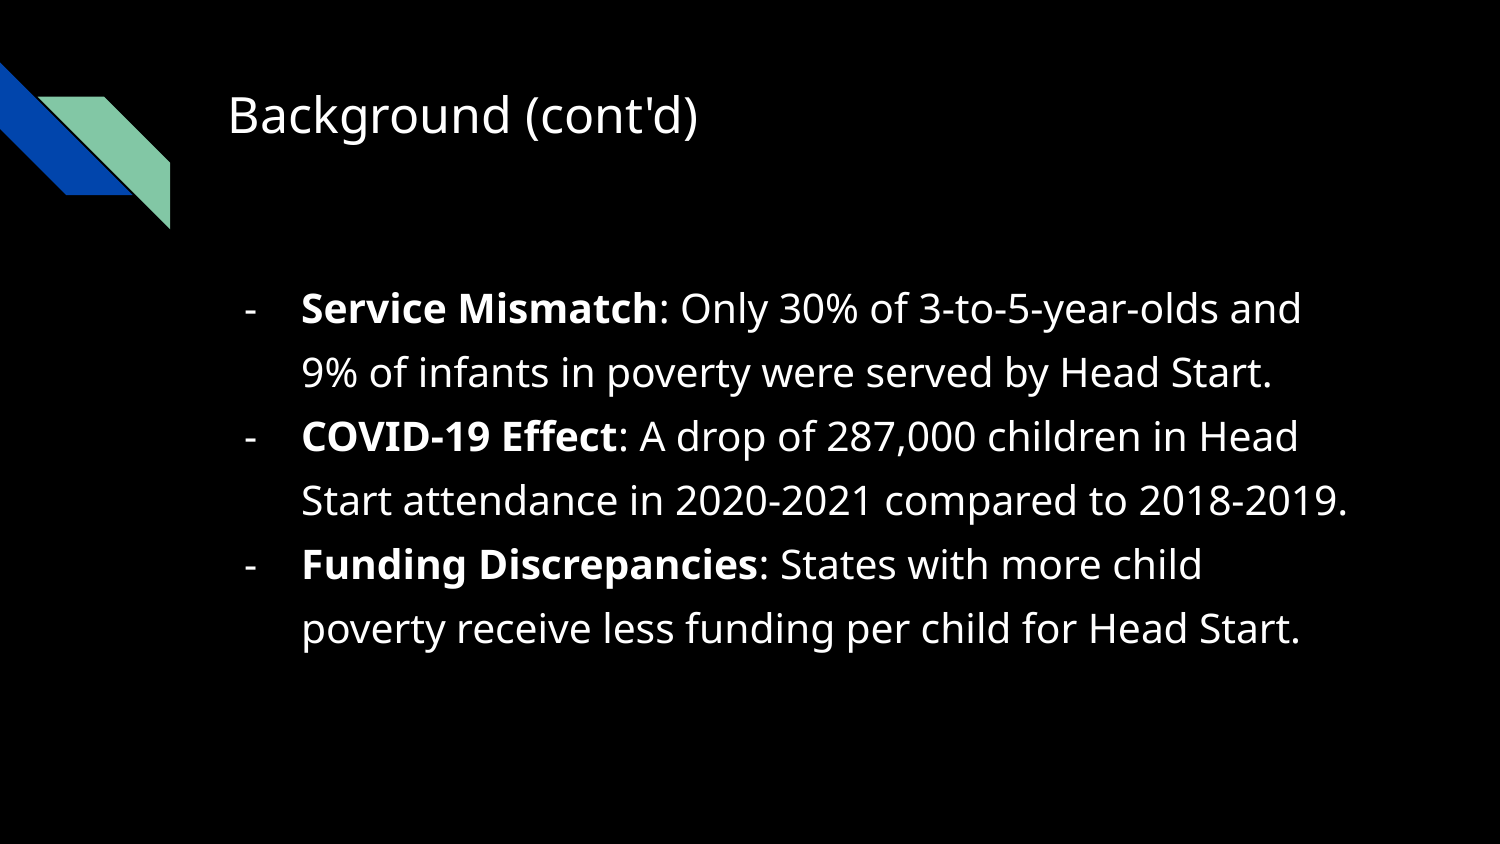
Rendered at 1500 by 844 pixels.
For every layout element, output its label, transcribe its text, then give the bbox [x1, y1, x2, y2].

list Service Mismatch: Only 30% of 3-to-5-year-olds and 9% of infants in poverty were served by Head Start. COVID-19 Effect: A drop of 287,000 children in Head Start attendance in 2020-2021 compared to 2018-2019. Funding Discrepancies: States with more child poverty receive less funding per child for Head Start. [212, 257, 1368, 735]
title Background (cont'd) [212, 64, 1368, 215]
